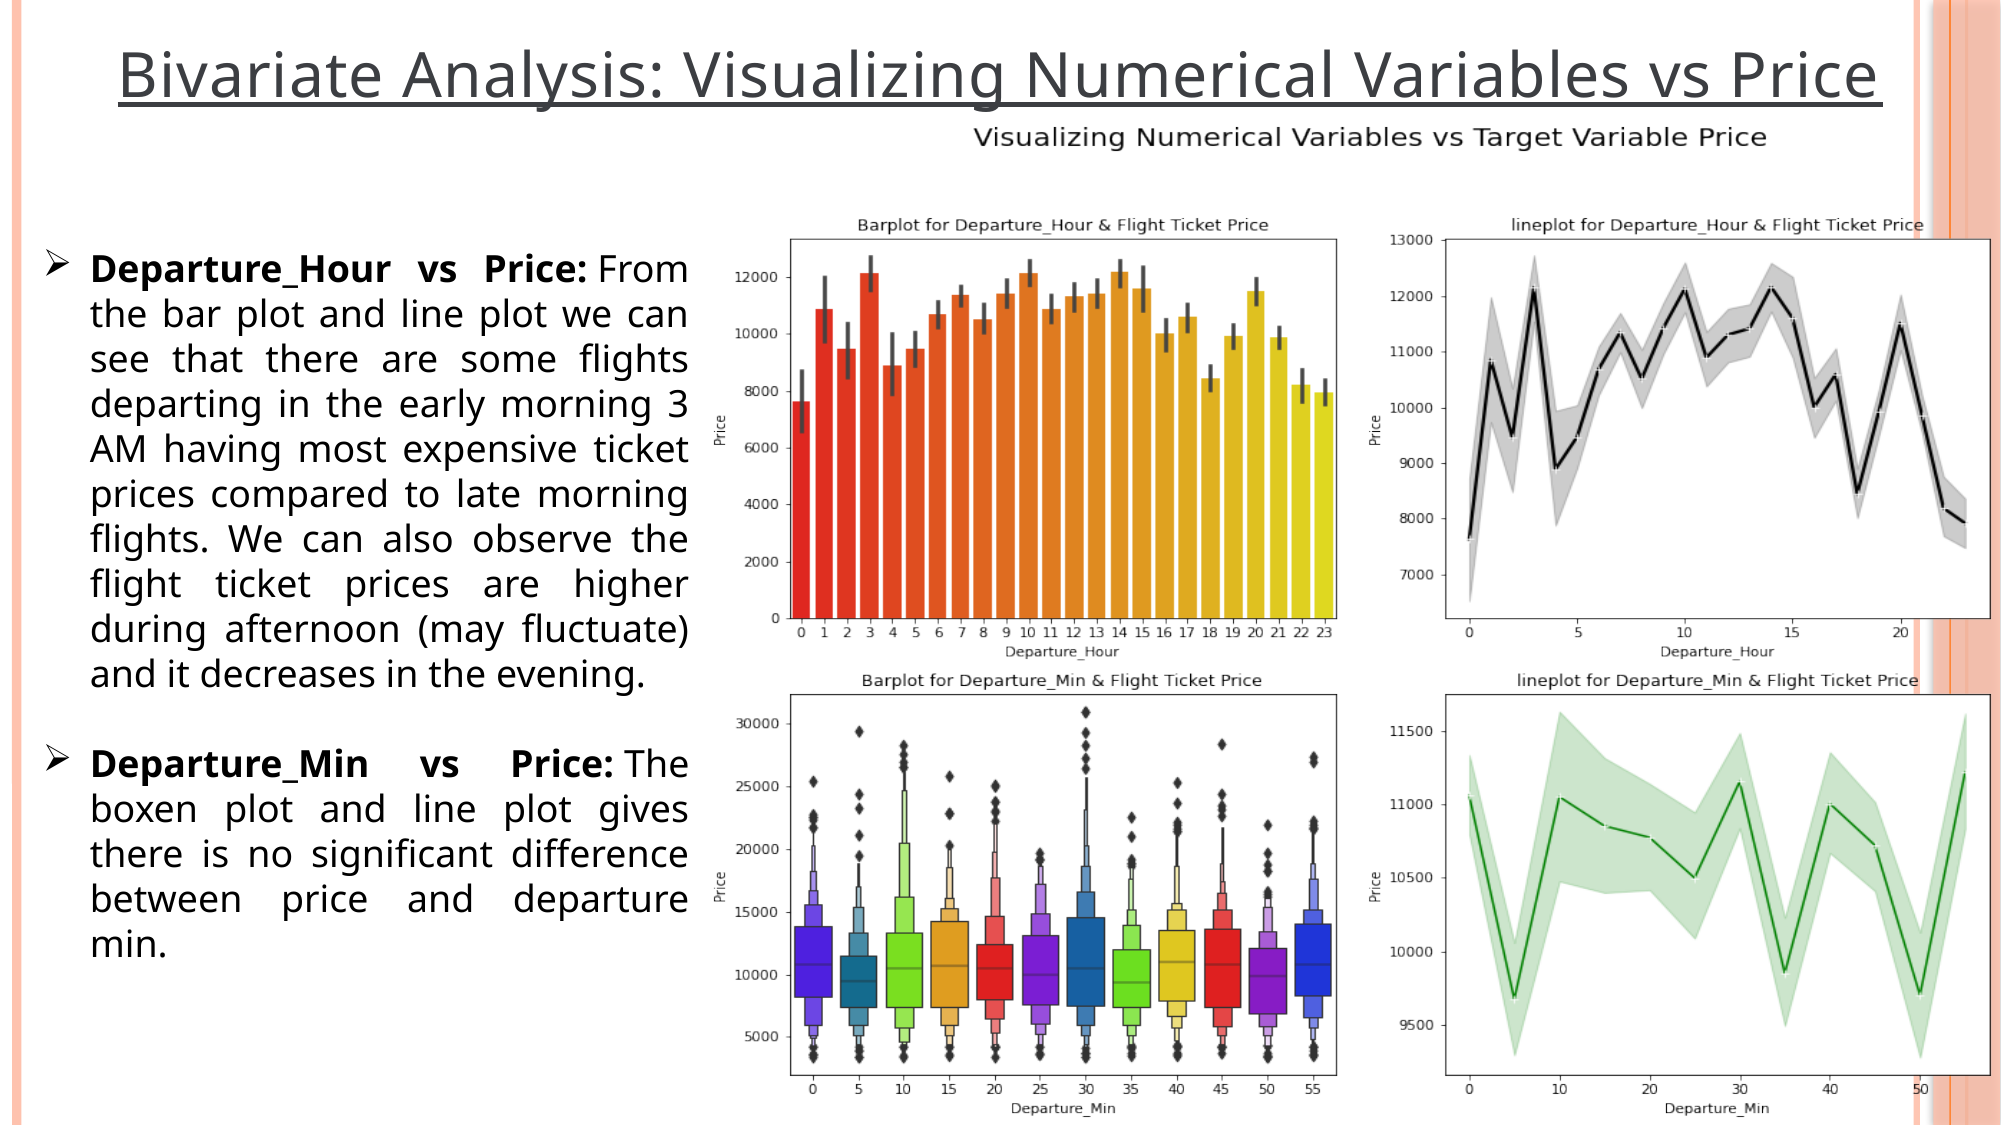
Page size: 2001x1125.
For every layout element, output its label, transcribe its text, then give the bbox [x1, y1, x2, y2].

text_box Departure_Hour vs Price: From the bar plot and line plot we can see that there are some flights departing in the early morning 3 AM having most expensive ticket prices compared to late morning flights. We can also observe the flight ticket prices are higher during afternoon (may fluctuate) and it decreases in the evening. Departure_Min vs Price: The boxen plot and line plot gives there is no significant difference between price and departure min. [28, 237, 696, 973]
text_box Bivariate Analysis: Visualizing Numerical Variables vs Price [0, 27, 2000, 118]
picture [703, 117, 2000, 1125]
